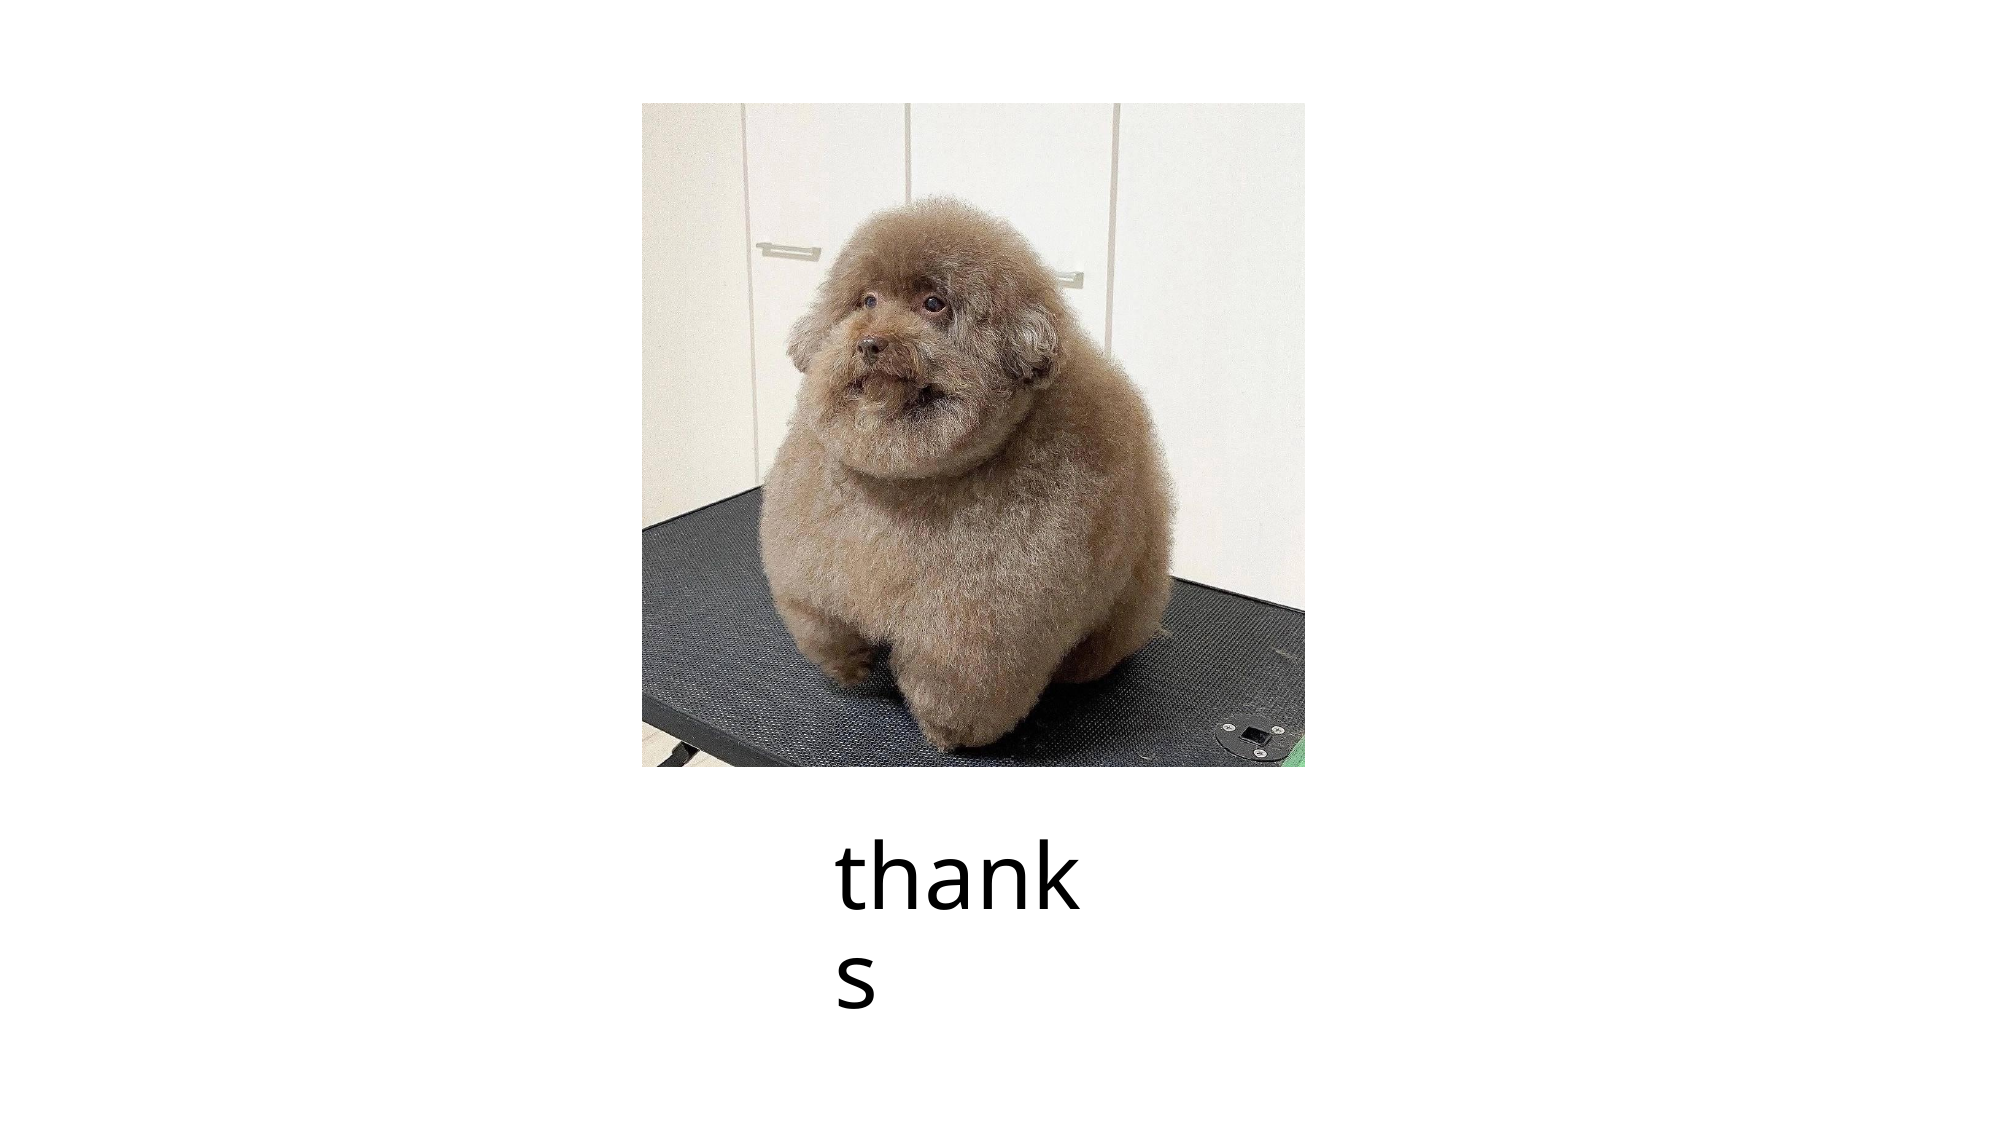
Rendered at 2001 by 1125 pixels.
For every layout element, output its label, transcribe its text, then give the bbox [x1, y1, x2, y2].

picture [642, 103, 1305, 767]
title thanks [820, 821, 1128, 1039]
